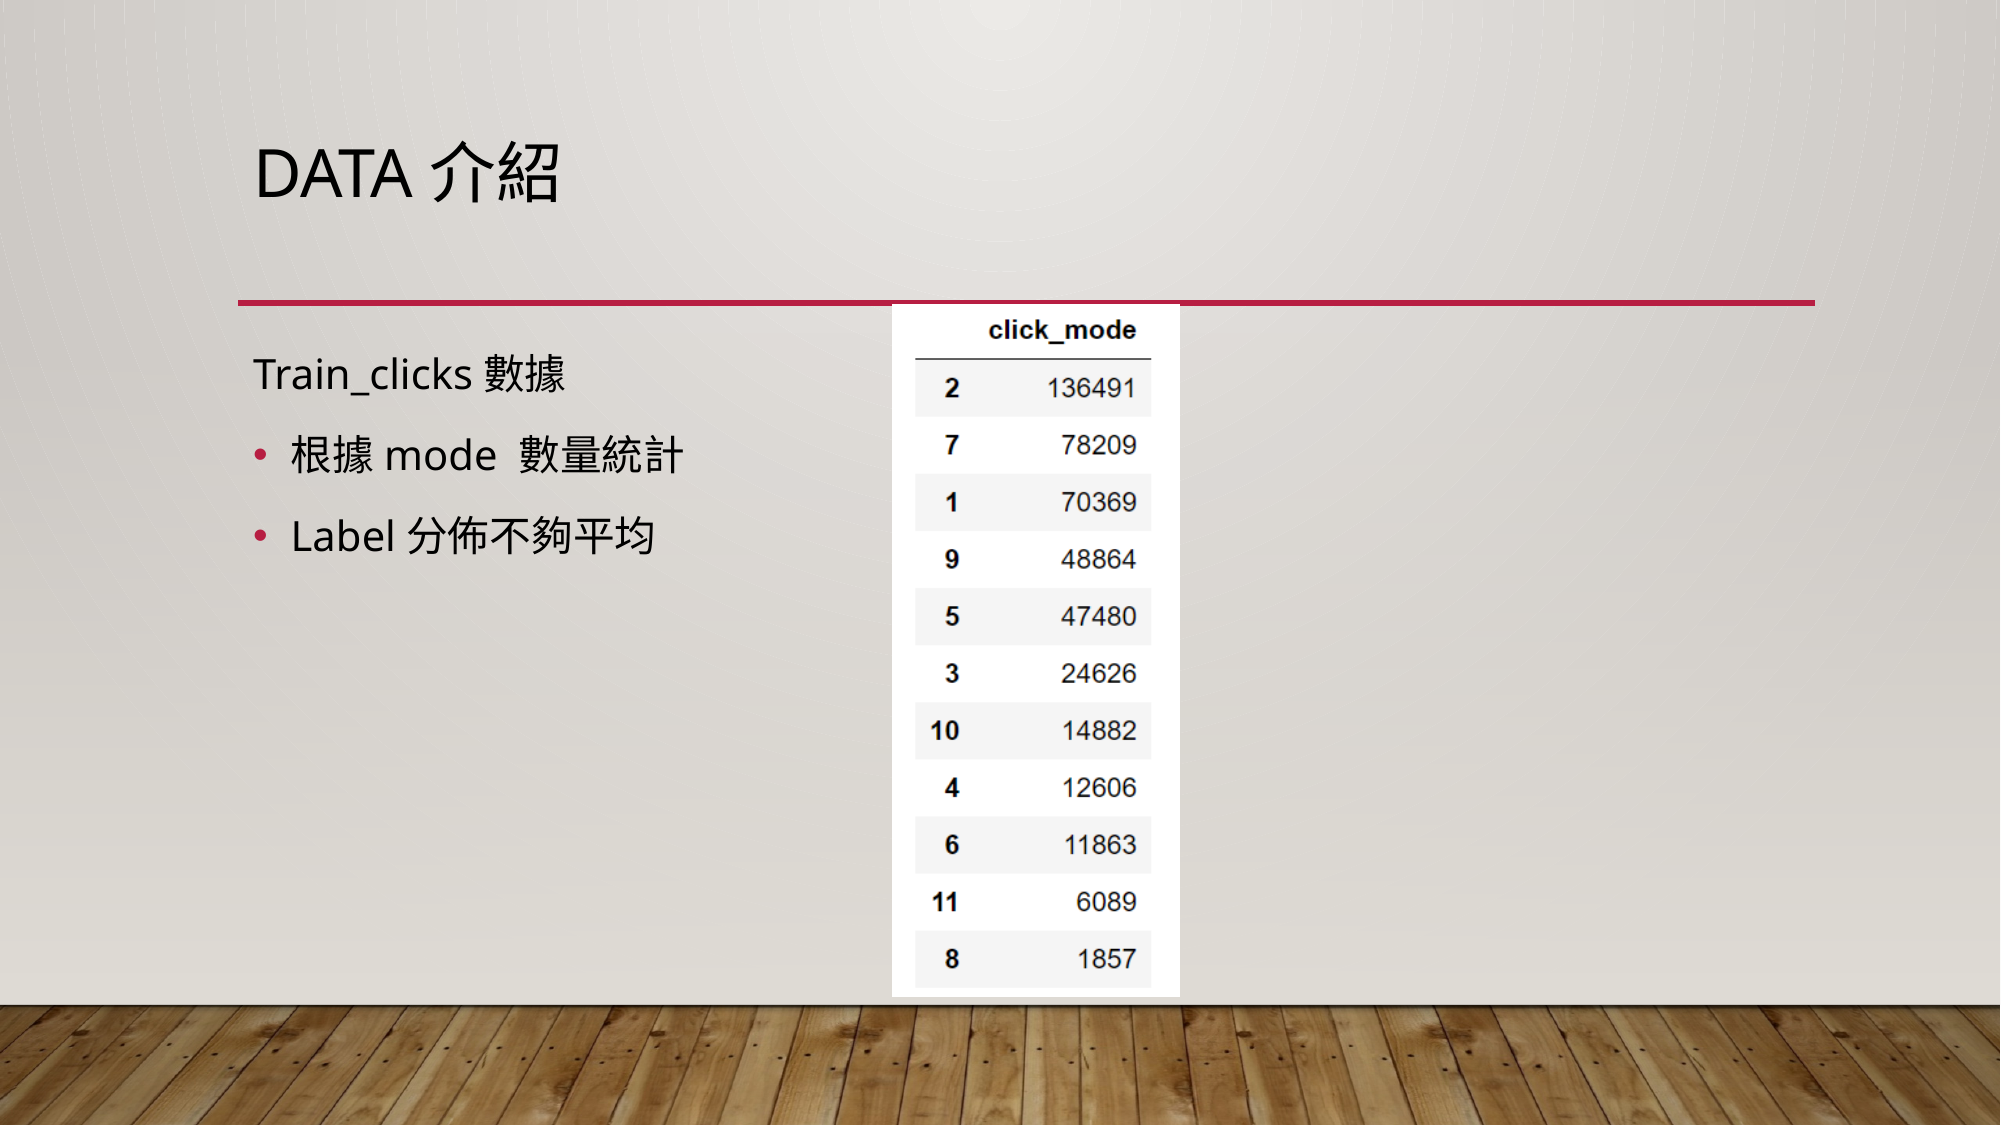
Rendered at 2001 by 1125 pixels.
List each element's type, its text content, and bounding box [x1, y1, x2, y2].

list Train_clicks數據 根據mode 數量統計 Label分佈不夠平均 [238, 330, 892, 897]
picture [0, 1005, 2000, 1125]
picture [892, 303, 1180, 997]
title Data介紹 [238, 131, 1814, 305]
